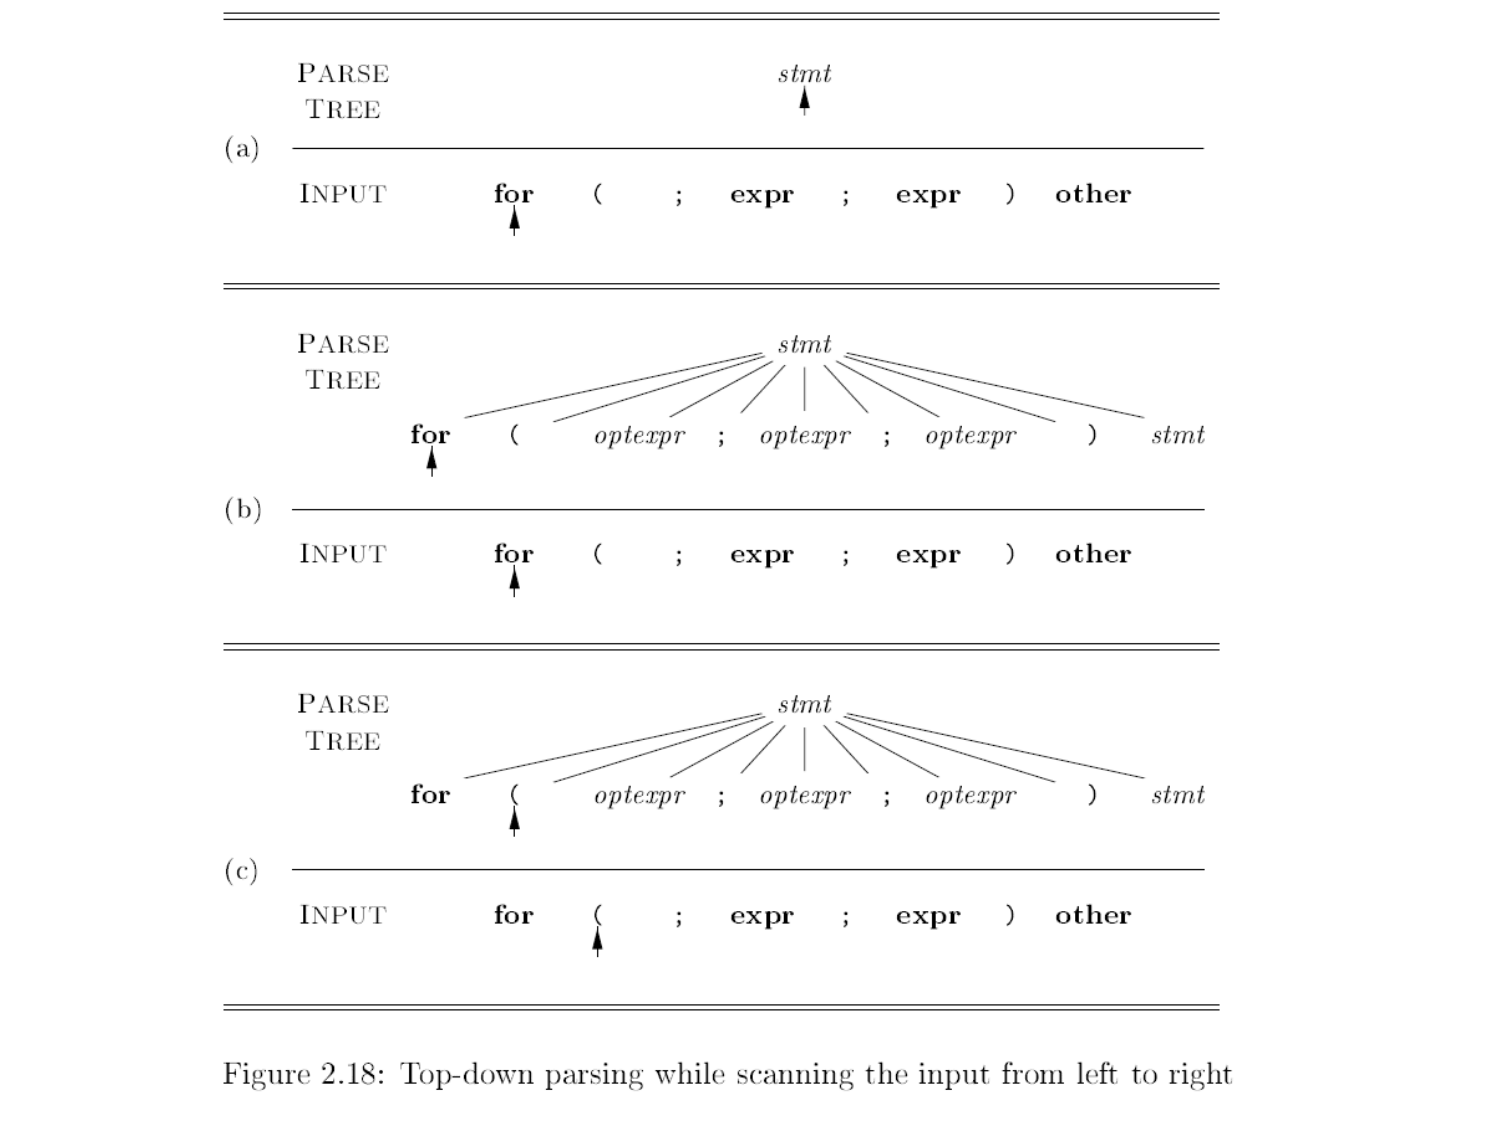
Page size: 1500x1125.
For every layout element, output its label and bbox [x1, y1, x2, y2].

picture [199, 0, 1271, 1094]
